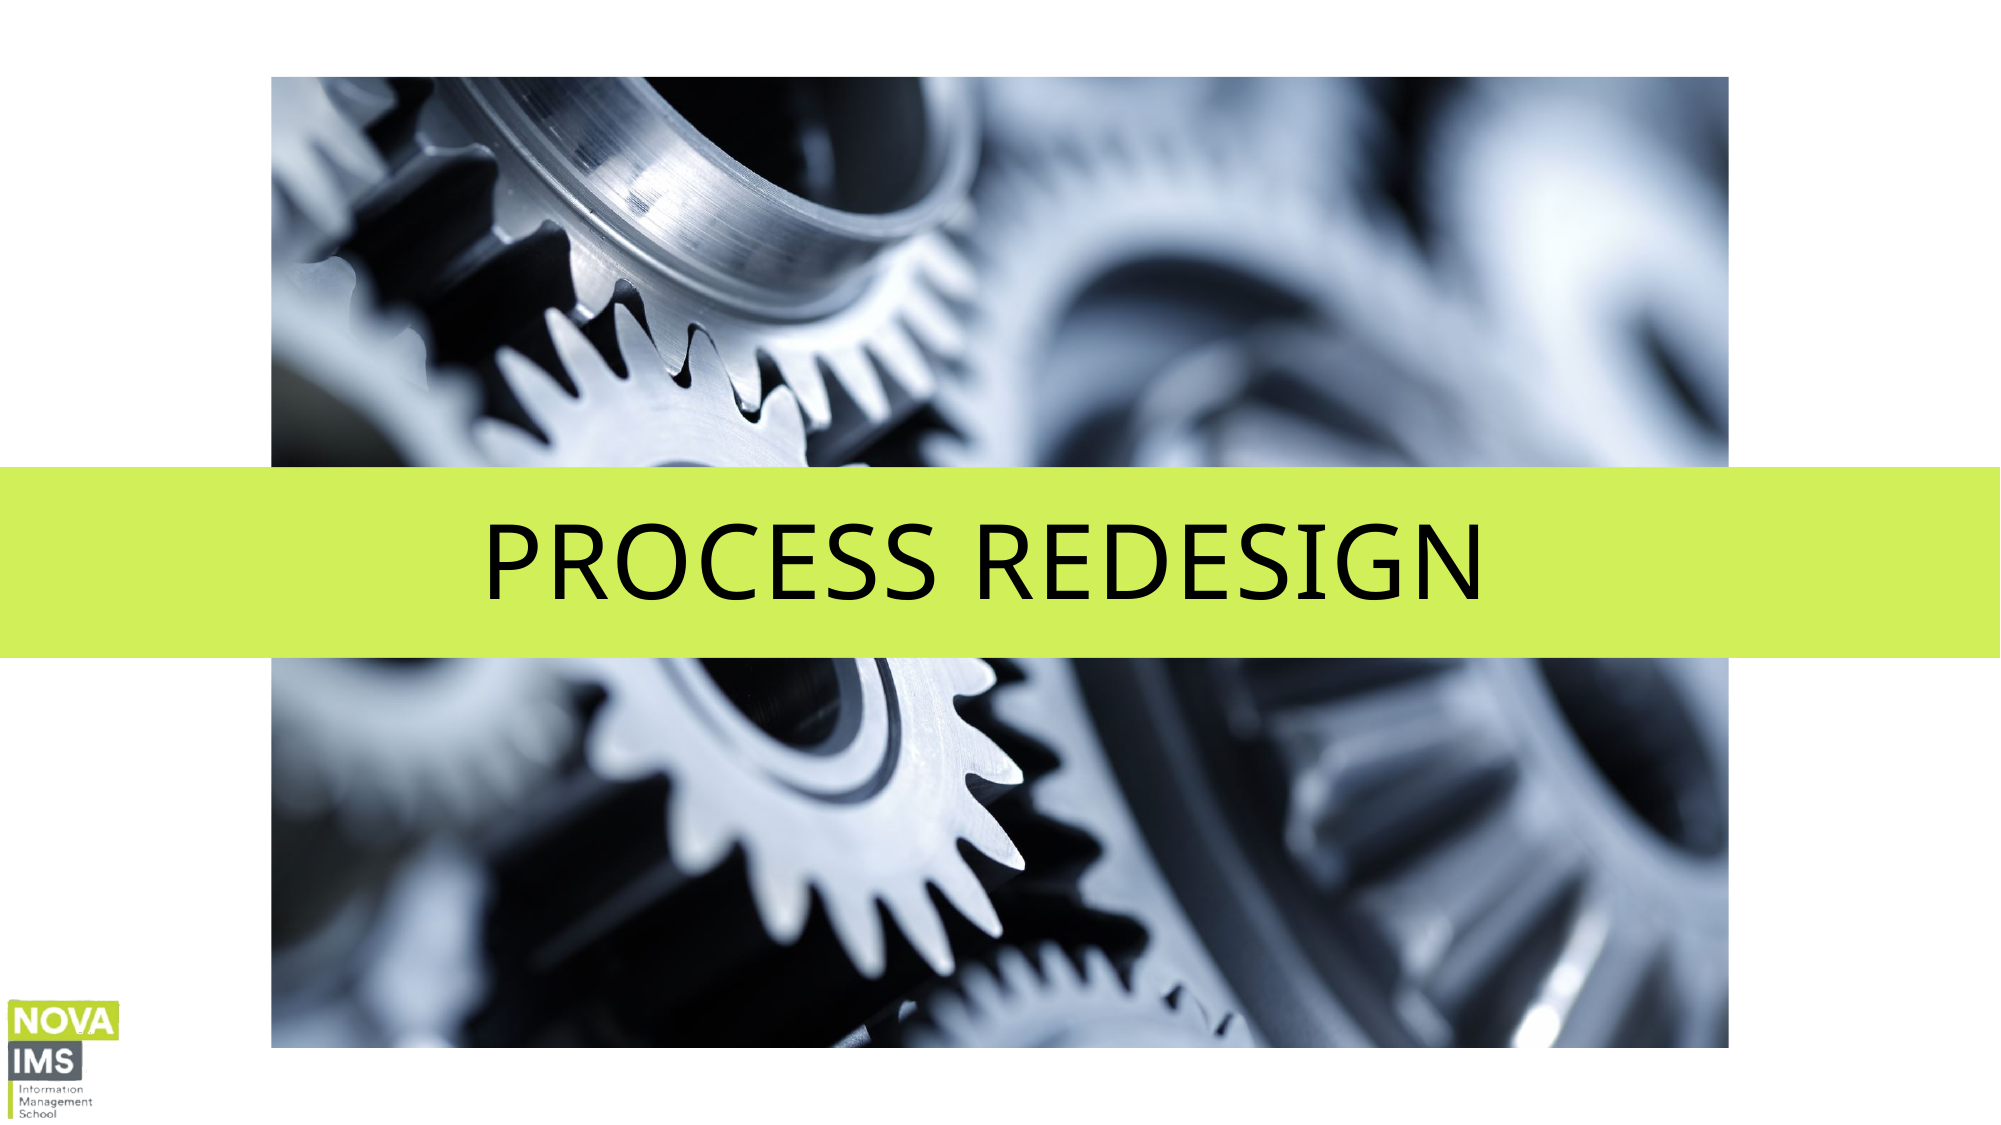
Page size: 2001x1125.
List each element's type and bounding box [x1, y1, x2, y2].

picture [271, 76, 1729, 1049]
picture [5, 996, 120, 1125]
